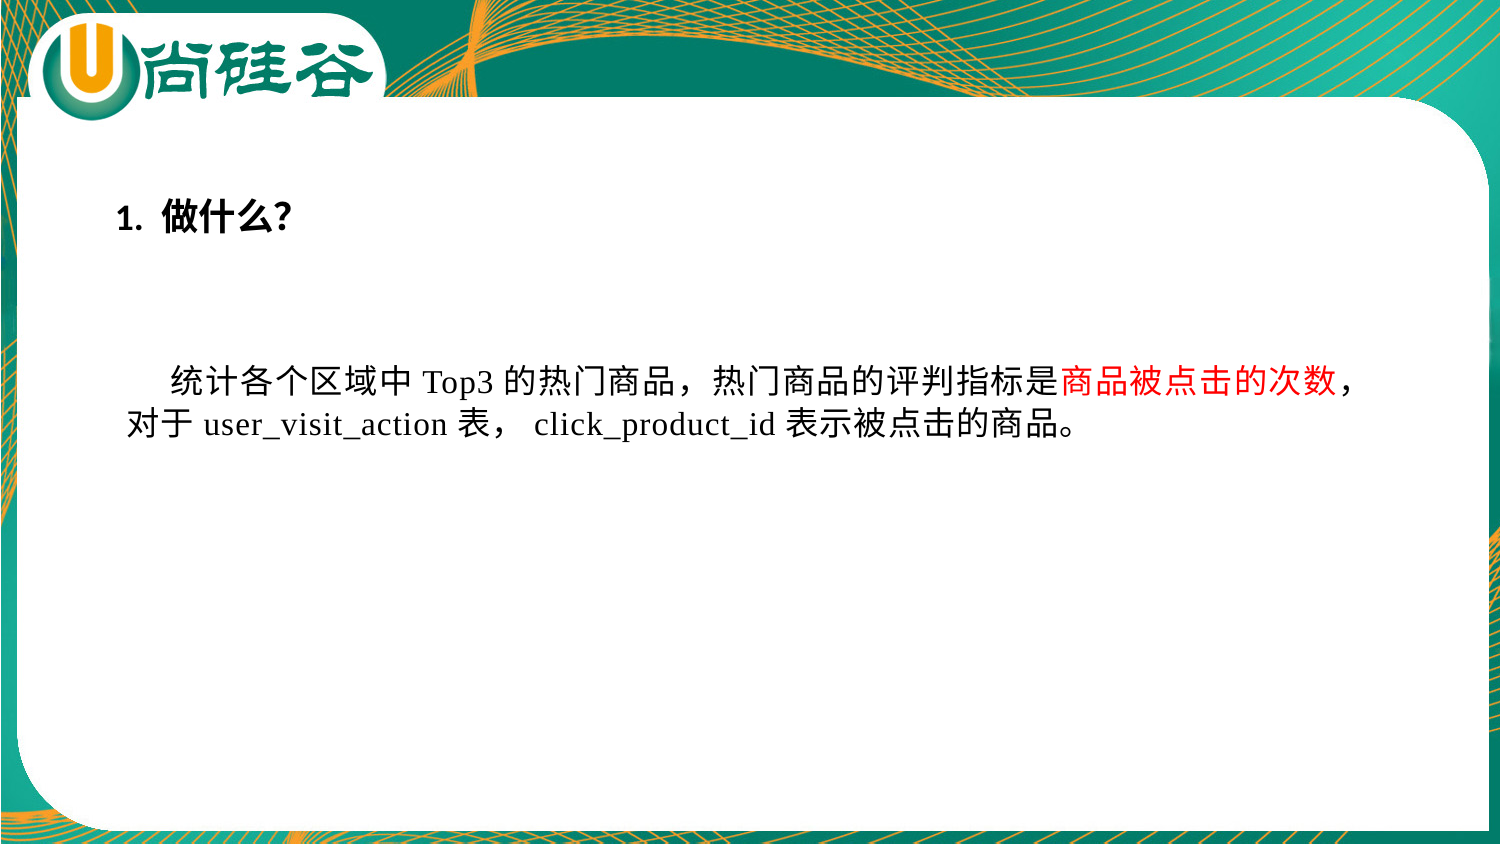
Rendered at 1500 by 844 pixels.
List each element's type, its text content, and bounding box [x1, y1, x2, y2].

picture [0, 0, 1500, 844]
text_box 1. 做什么？ [100, 185, 313, 246]
text_box 统计各个区域中Top3的热门商品，热门商品的评判指标是商品被点击的次数，对于user_visit_action表，click_product_id表示被点击的商品。 [112, 350, 1388, 450]
